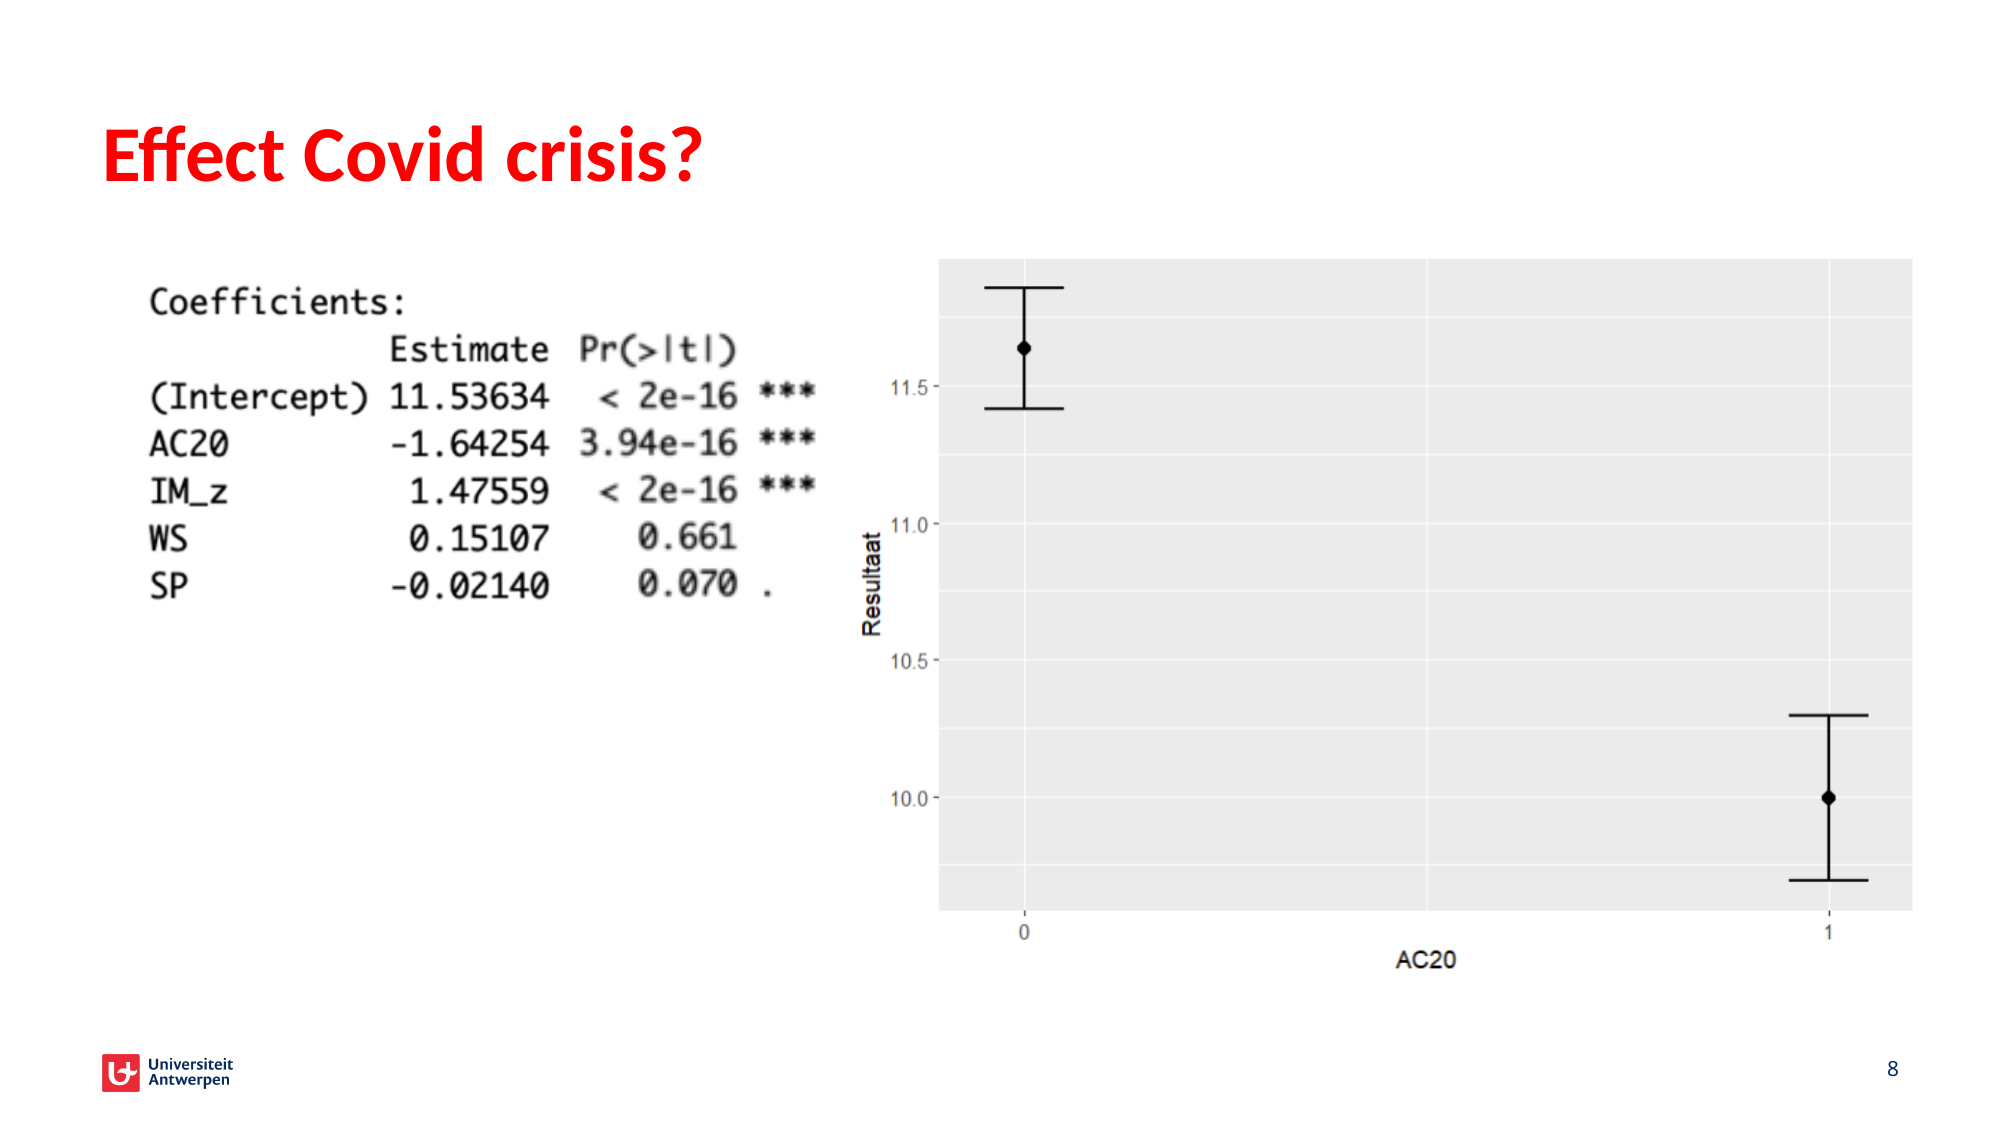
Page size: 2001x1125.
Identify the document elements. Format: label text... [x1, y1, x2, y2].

picture [850, 248, 1915, 985]
picture [569, 312, 837, 615]
slide_number 8 [1463, 1039, 1914, 1100]
picture [102, 1054, 233, 1092]
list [132, 273, 570, 615]
title Effect Covid crisis? [102, 101, 1898, 232]
